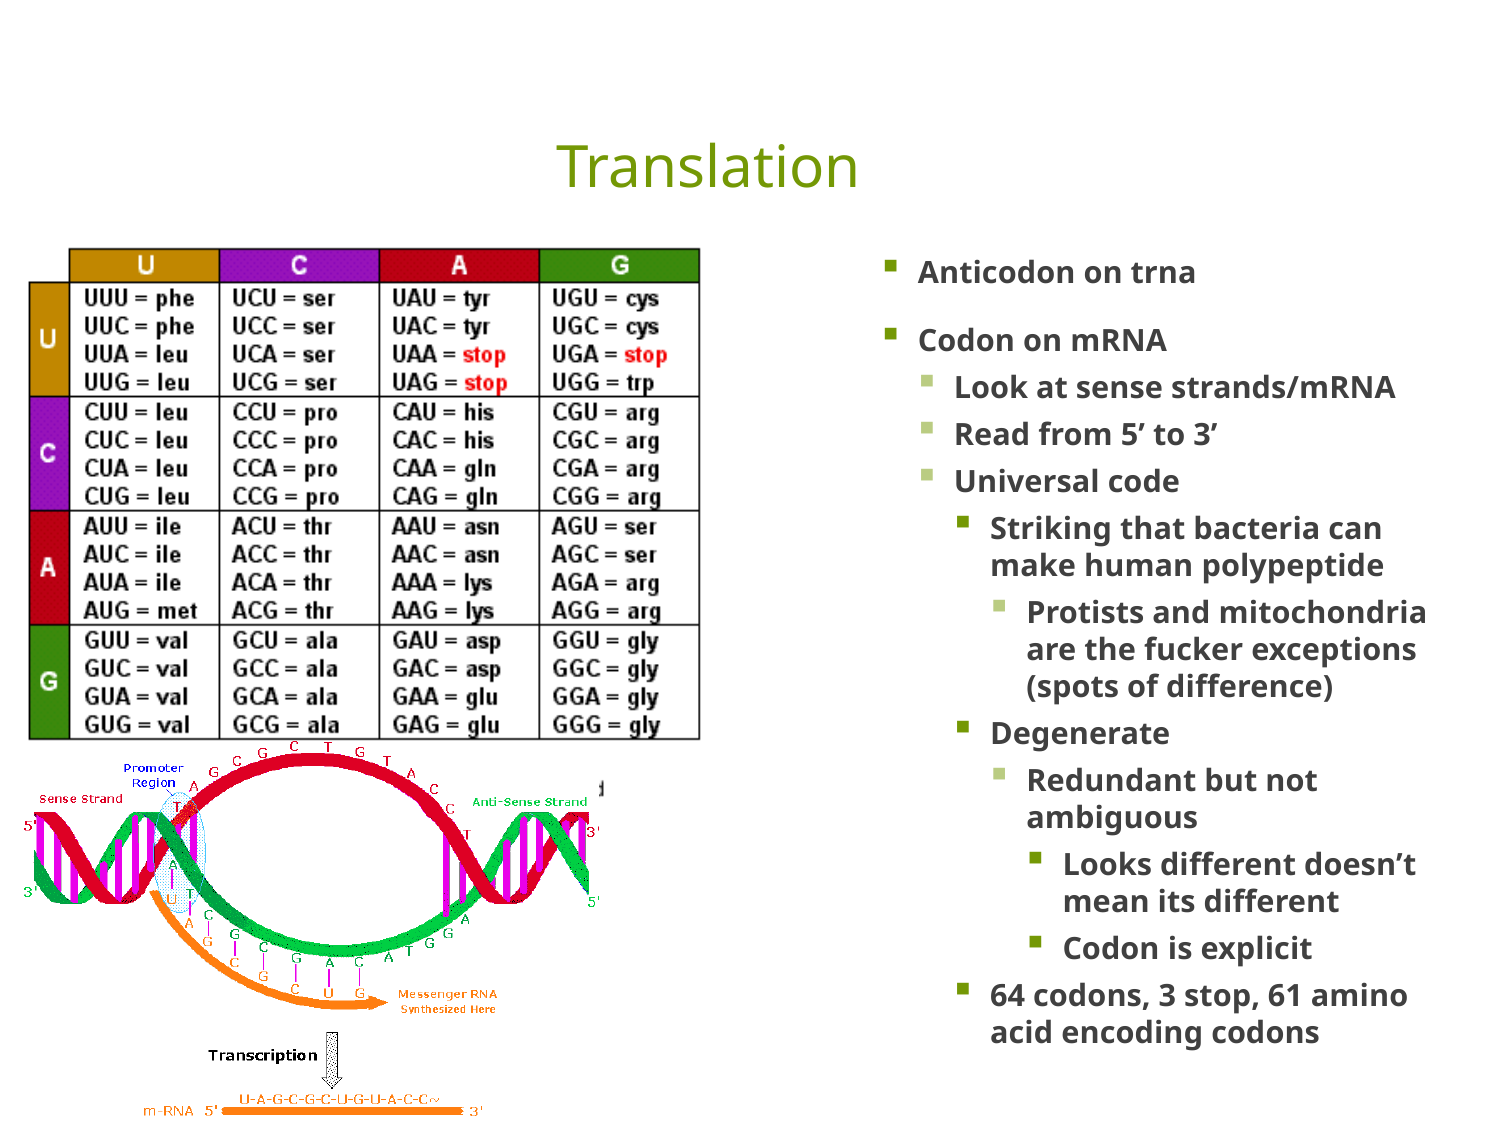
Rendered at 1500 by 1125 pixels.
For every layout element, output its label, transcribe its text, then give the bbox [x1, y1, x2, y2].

picture [23, 244, 868, 1117]
list Anticodon on trna Codon on mRNA Look at sense strands/mRNA Read from 5’ to 3’ Universal code Striking that bacteria can make human polypeptide Protists and mitochondria are the fucker exceptions (spots of difference) Degenerate Redundant but not ambiguous Looks different doesn’t mean its different Codon is explicit 64 codons, 3 stop, 61 amino acid encoding codons [866, 245, 1448, 1099]
title Translation [541, 61, 1353, 207]
